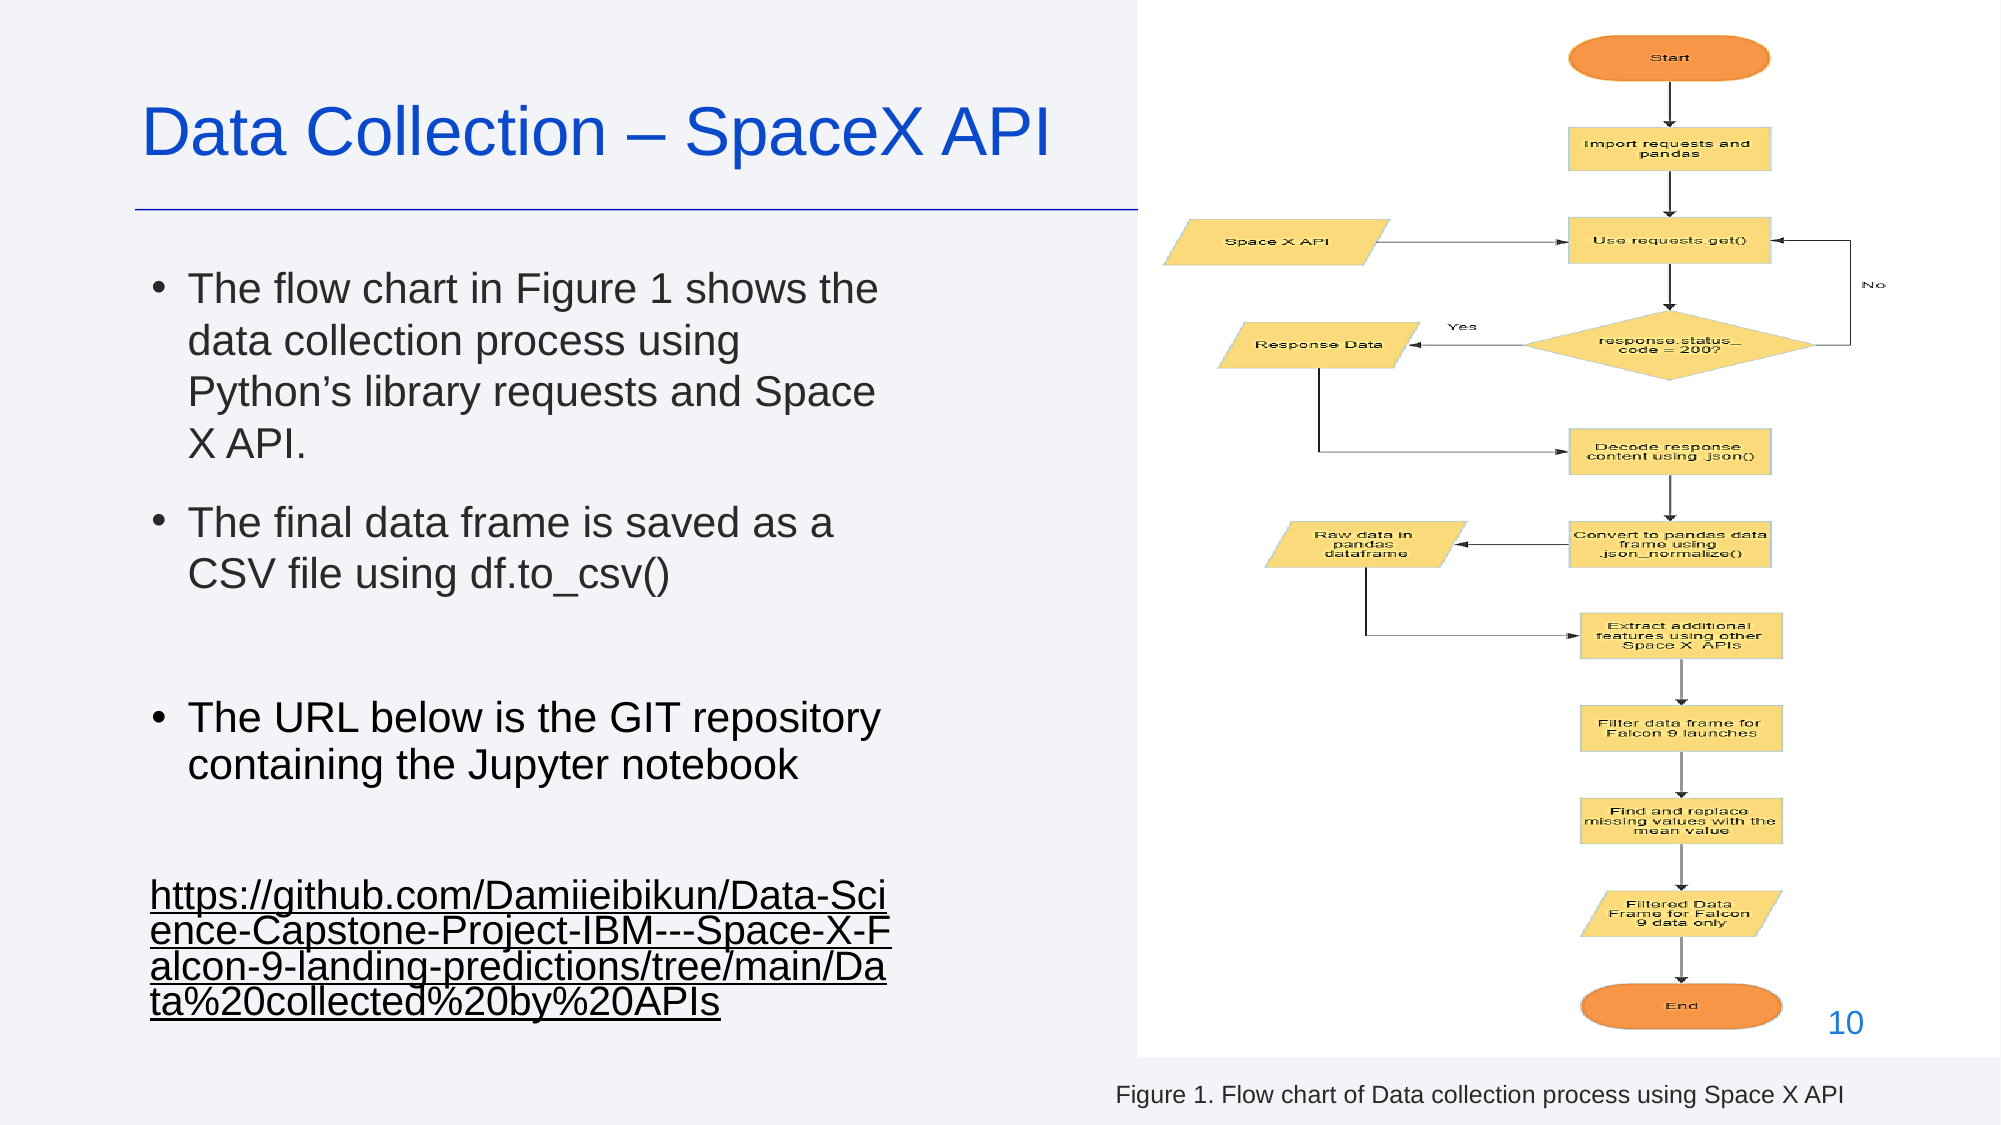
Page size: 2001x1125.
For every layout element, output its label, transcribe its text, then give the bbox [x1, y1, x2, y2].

list The flow chart in Figure 1 shows the data collection process using Python’s library requests and Space X API. The final data frame is saved as a CSV file using df.to_csv() The URL below is the GIT repository containing the Jupyter notebook https://github.com/Damiieibikun/Data-Science-Capstone-Project-IBM---Space-X-Falcon-9-landing-predictions/tree/main/Data%20collected%20by%20APIs [134, 253, 911, 1004]
text_box Figure 1. Flow chart of Data collection process using Space X API [1100, 1070, 1877, 1116]
picture [0, 0, 2001, 1125]
text_box Data Collection – SpaceX API [126, 88, 1132, 179]
